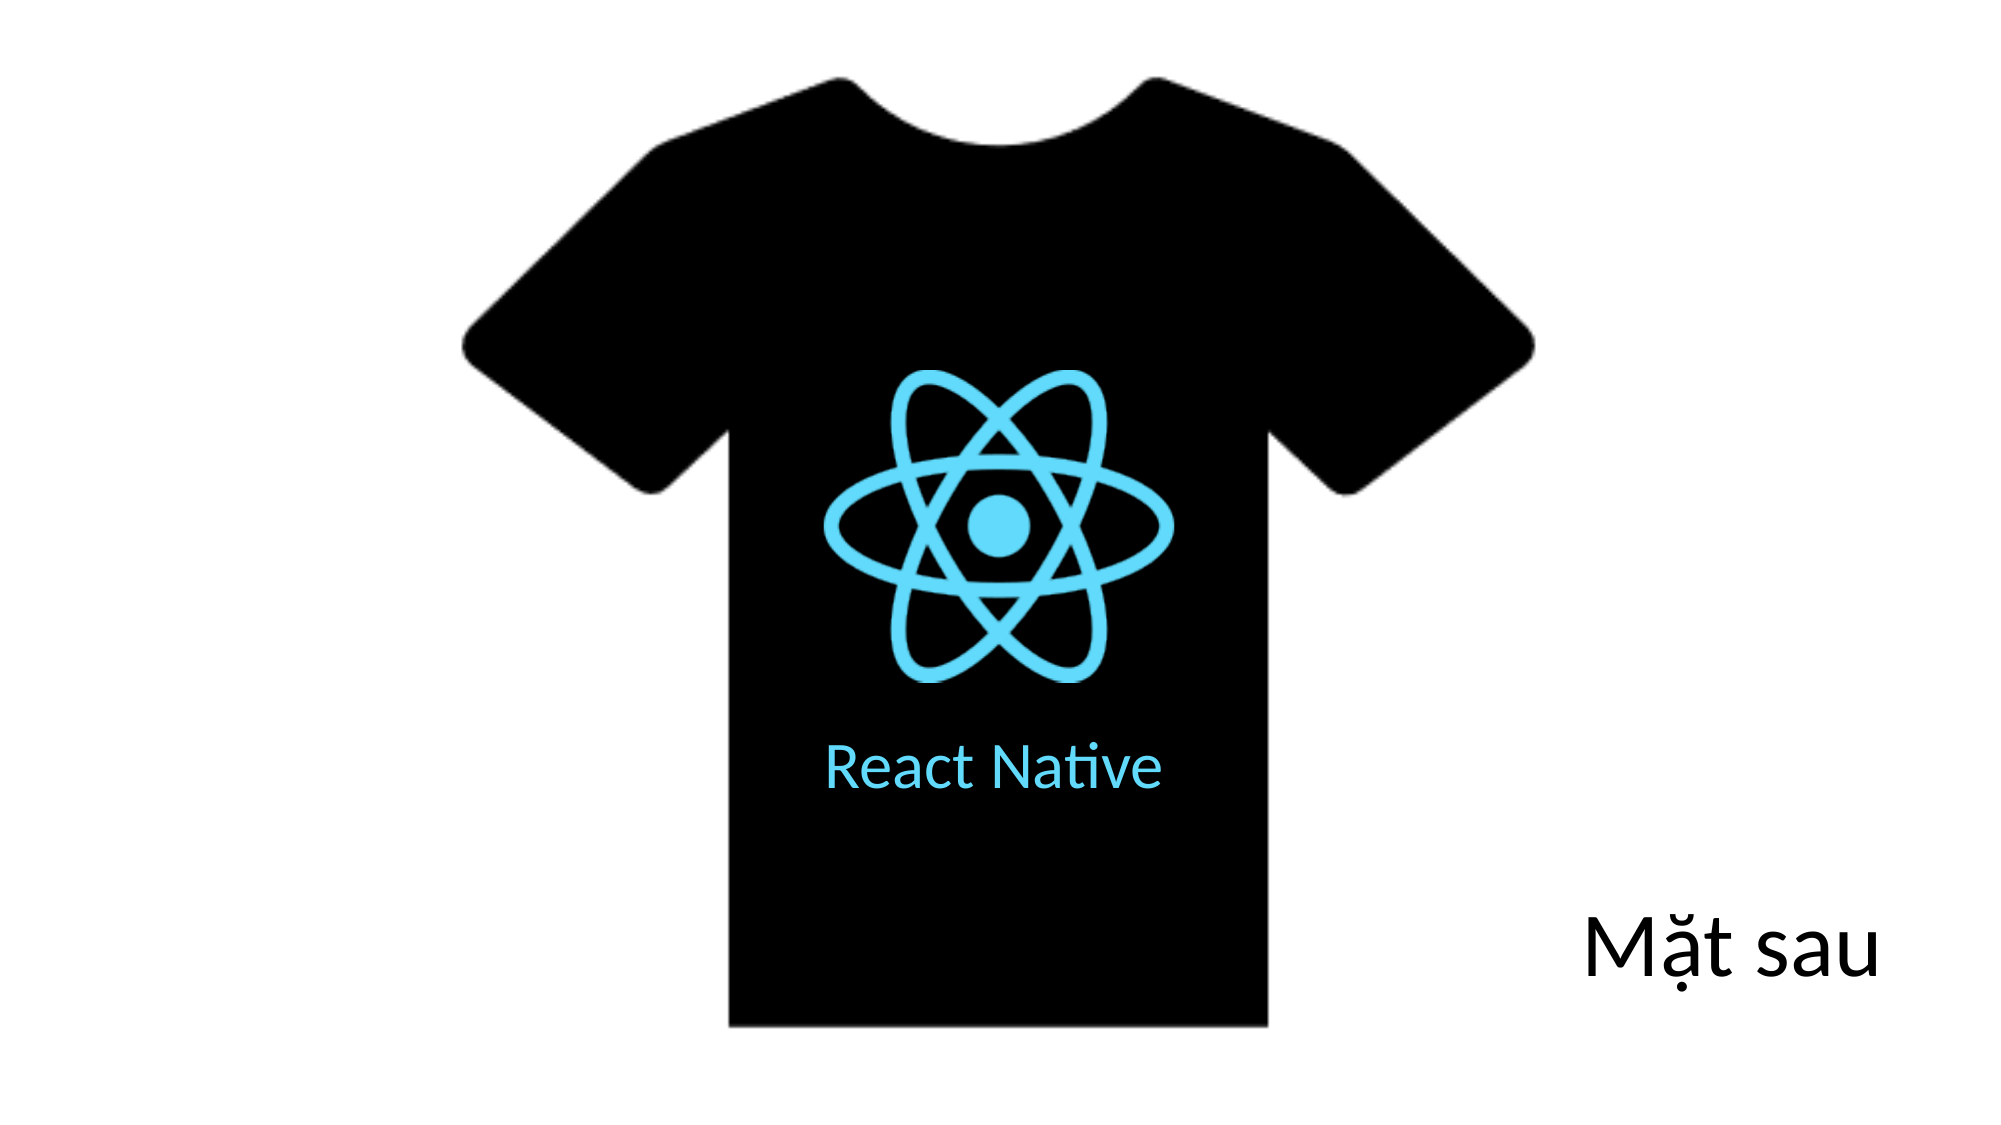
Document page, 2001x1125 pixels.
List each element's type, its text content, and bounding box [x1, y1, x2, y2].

text_box Mặt sau [1588, 877, 1899, 1003]
picture [411, 0, 1588, 1125]
